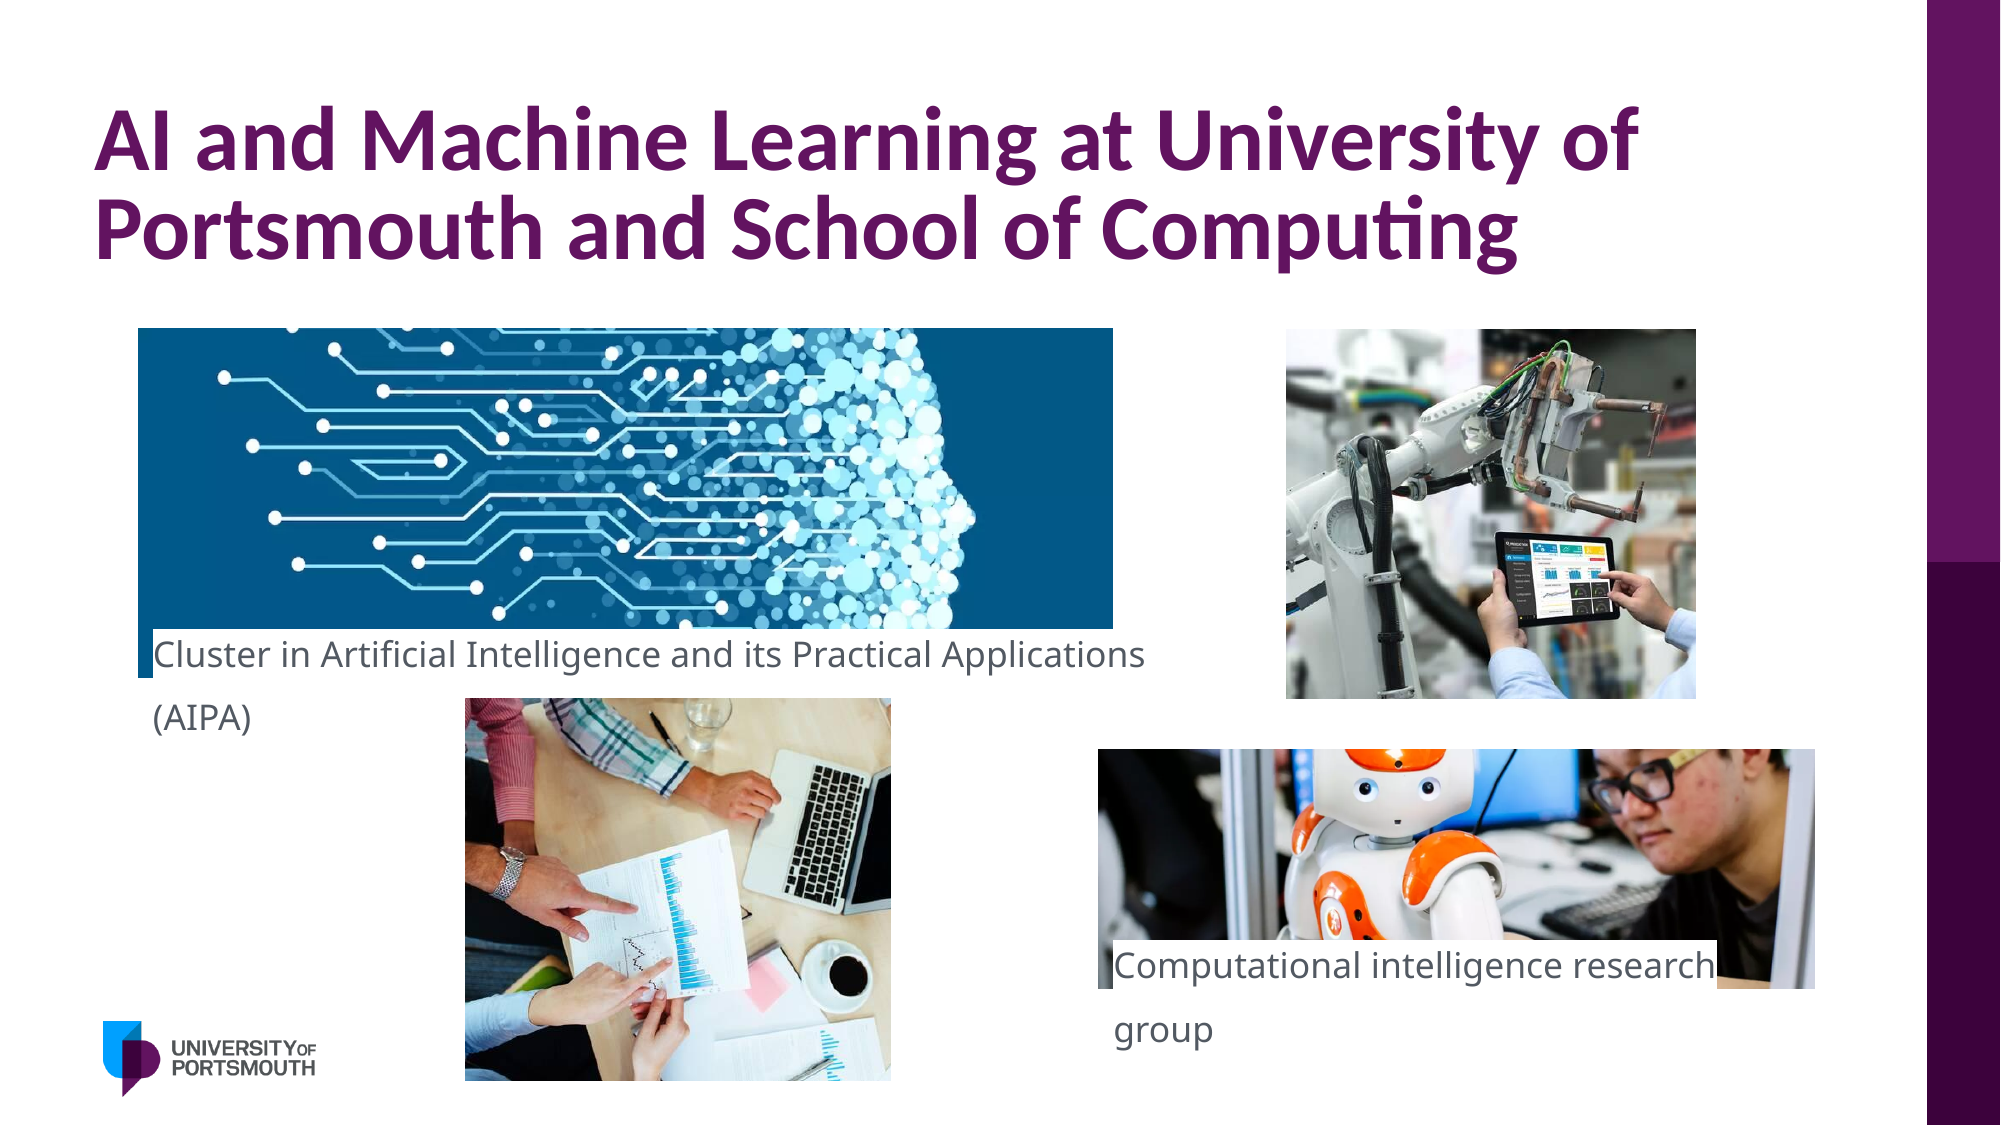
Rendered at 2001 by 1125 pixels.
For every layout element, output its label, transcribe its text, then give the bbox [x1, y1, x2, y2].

text_box Computational intelligence research group [1098, 996, 1754, 1065]
picture [137, 327, 1113, 679]
picture [1285, 329, 1696, 699]
picture [1098, 749, 1815, 989]
picture [103, 1021, 316, 1097]
text_box Cluster in Artificial Intelligence and its Practical Applications (AIPA) [138, 595, 1187, 753]
picture [464, 698, 891, 1082]
title AI and Machine Learning at University of Portsmouth and School of Computing [79, 91, 1908, 279]
